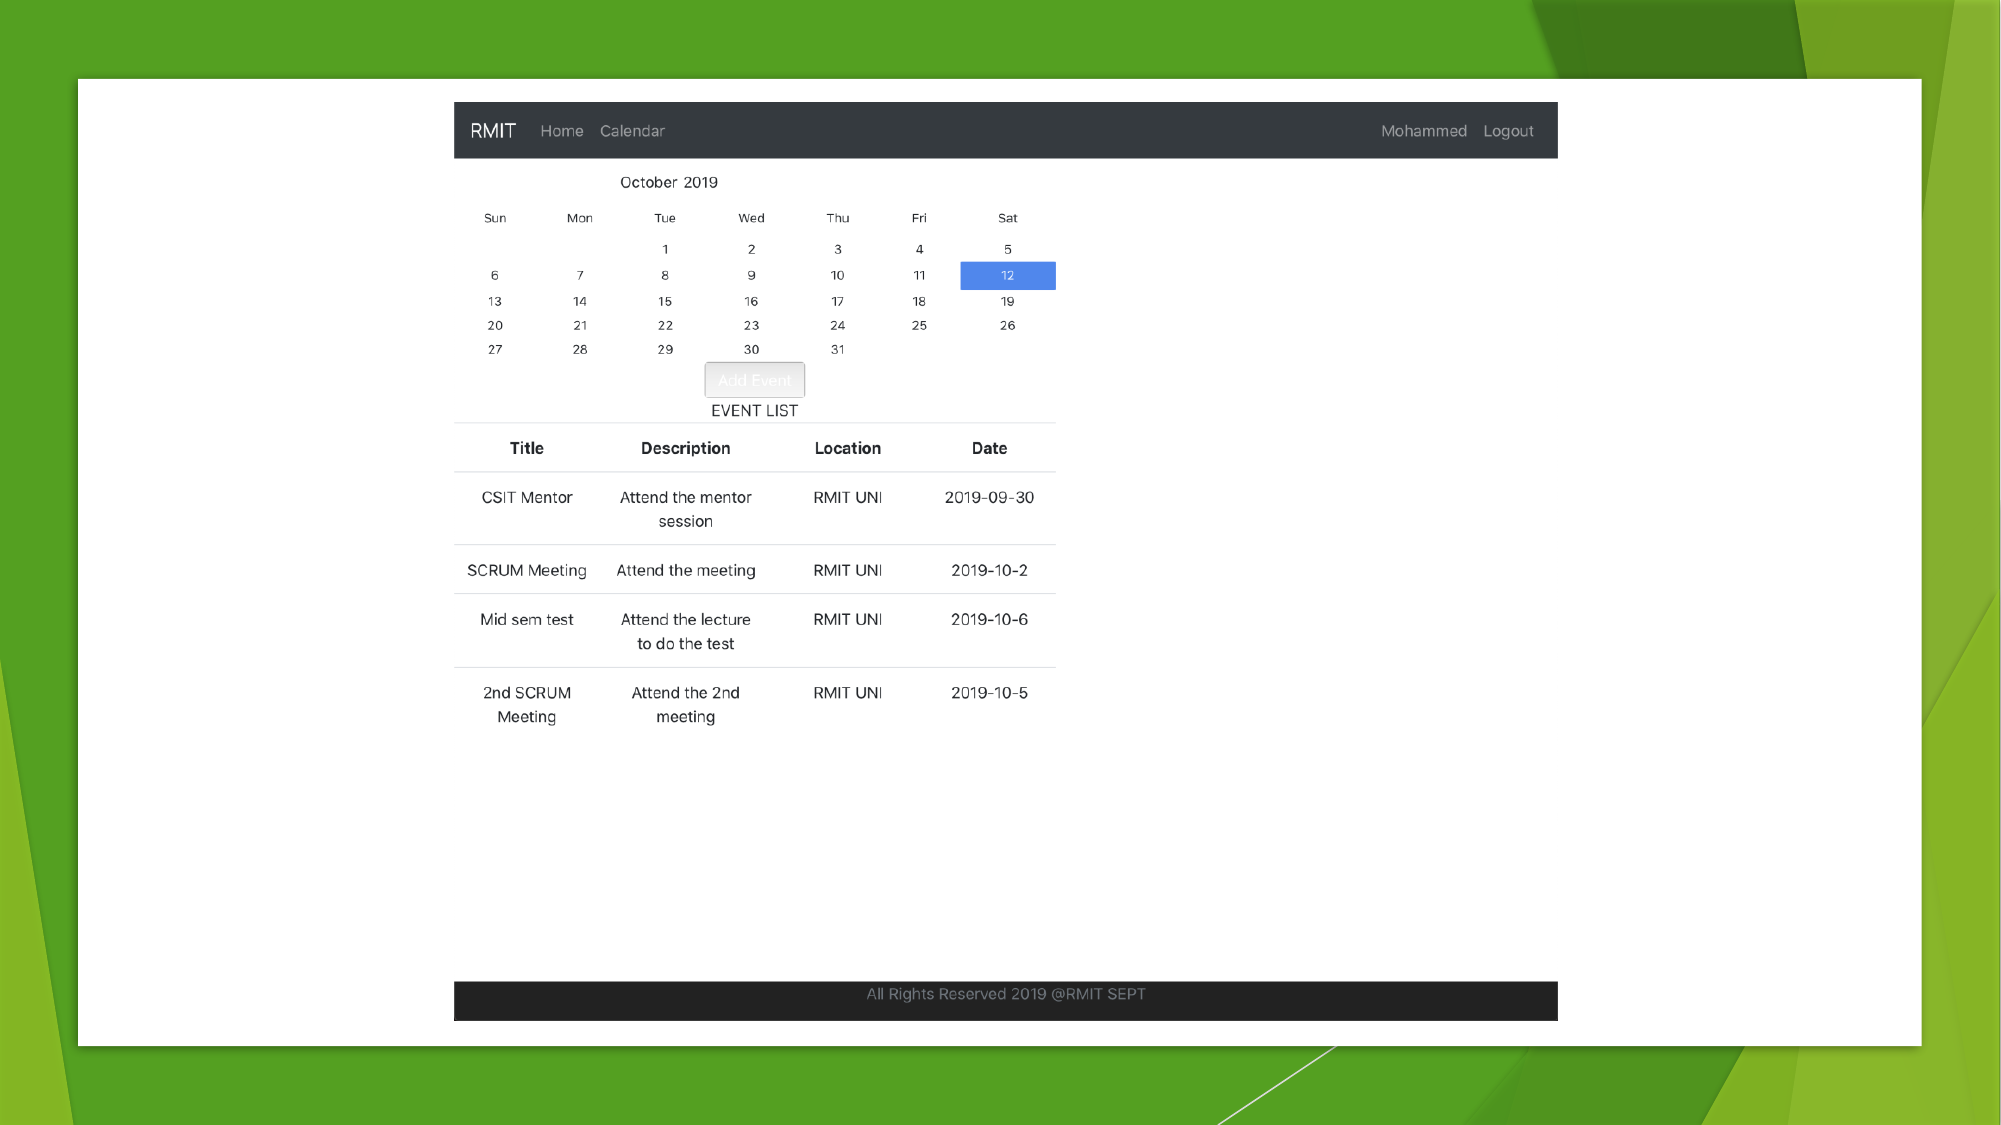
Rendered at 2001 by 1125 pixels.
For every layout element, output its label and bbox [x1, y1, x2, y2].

picture [454, 102, 1558, 1022]
text_box [0, 0, 2000, 1125]
